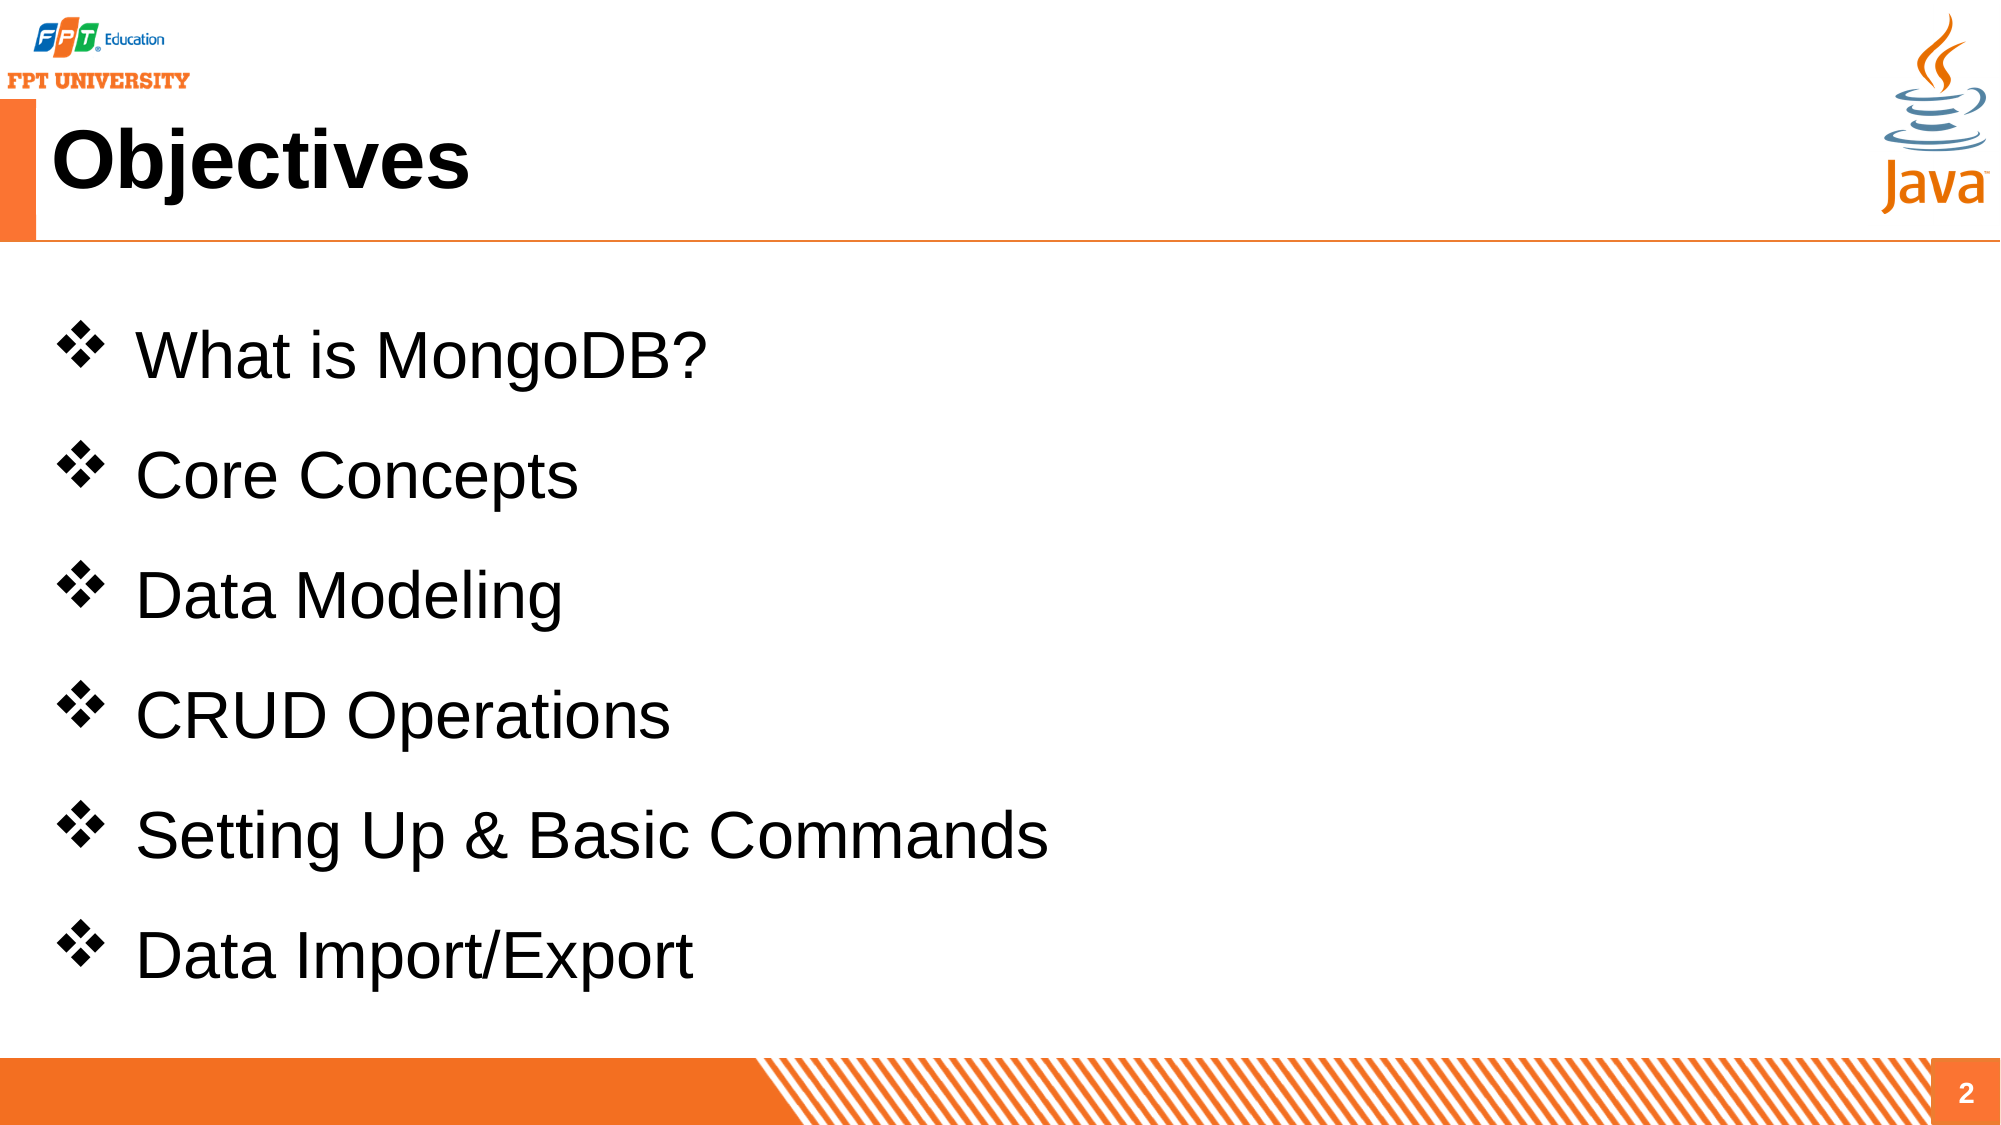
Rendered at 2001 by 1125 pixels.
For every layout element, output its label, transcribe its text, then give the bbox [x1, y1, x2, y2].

title Objectives [36, 108, 1869, 215]
picture [0, 2, 197, 99]
list What is MongoDB? Core Concepts Data Modeling CRUD Operations Setting Up & Basic Commands Data Import/Export [35, 264, 1964, 1000]
slide_number 2 [1933, 1059, 2000, 1124]
picture [1868, 4, 2000, 226]
picture [0, 1058, 1934, 1125]
